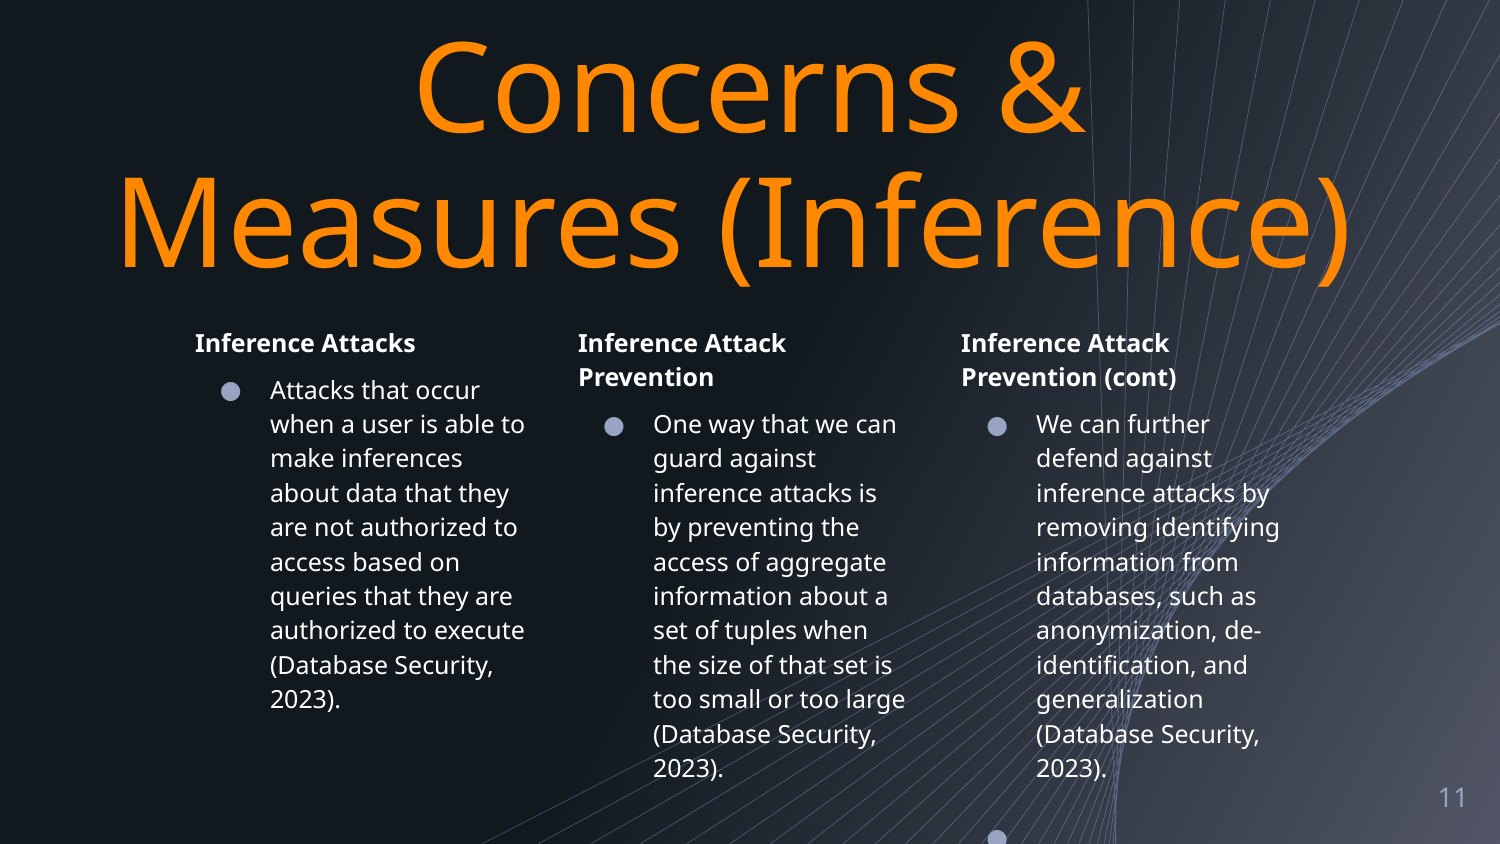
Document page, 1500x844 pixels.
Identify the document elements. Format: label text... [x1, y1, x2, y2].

list Inference Attack Prevention (cont) We can further defend against inference attacks by removing identifying information from databases, such as anonymization, de-identification, and generalization (Database Security, 2023). [961, 322, 1295, 580]
title Concerns & Measures (Inference) [107, 37, 1393, 295]
list Inference Attack Prevention One way that we can guard against inference attacks is by preventing the access of aggregate information about a set of tuples when the size of that set is too small or too large (Database Security, 2023). [578, 322, 912, 580]
list Inference Attacks Attacks that occur when a user is able to make inferences about data that they are not authorized to access based on queries that they are authorized to execute (Database Security, 2023). [195, 322, 529, 580]
slide_number ‹#› [1378, 766, 1469, 832]
